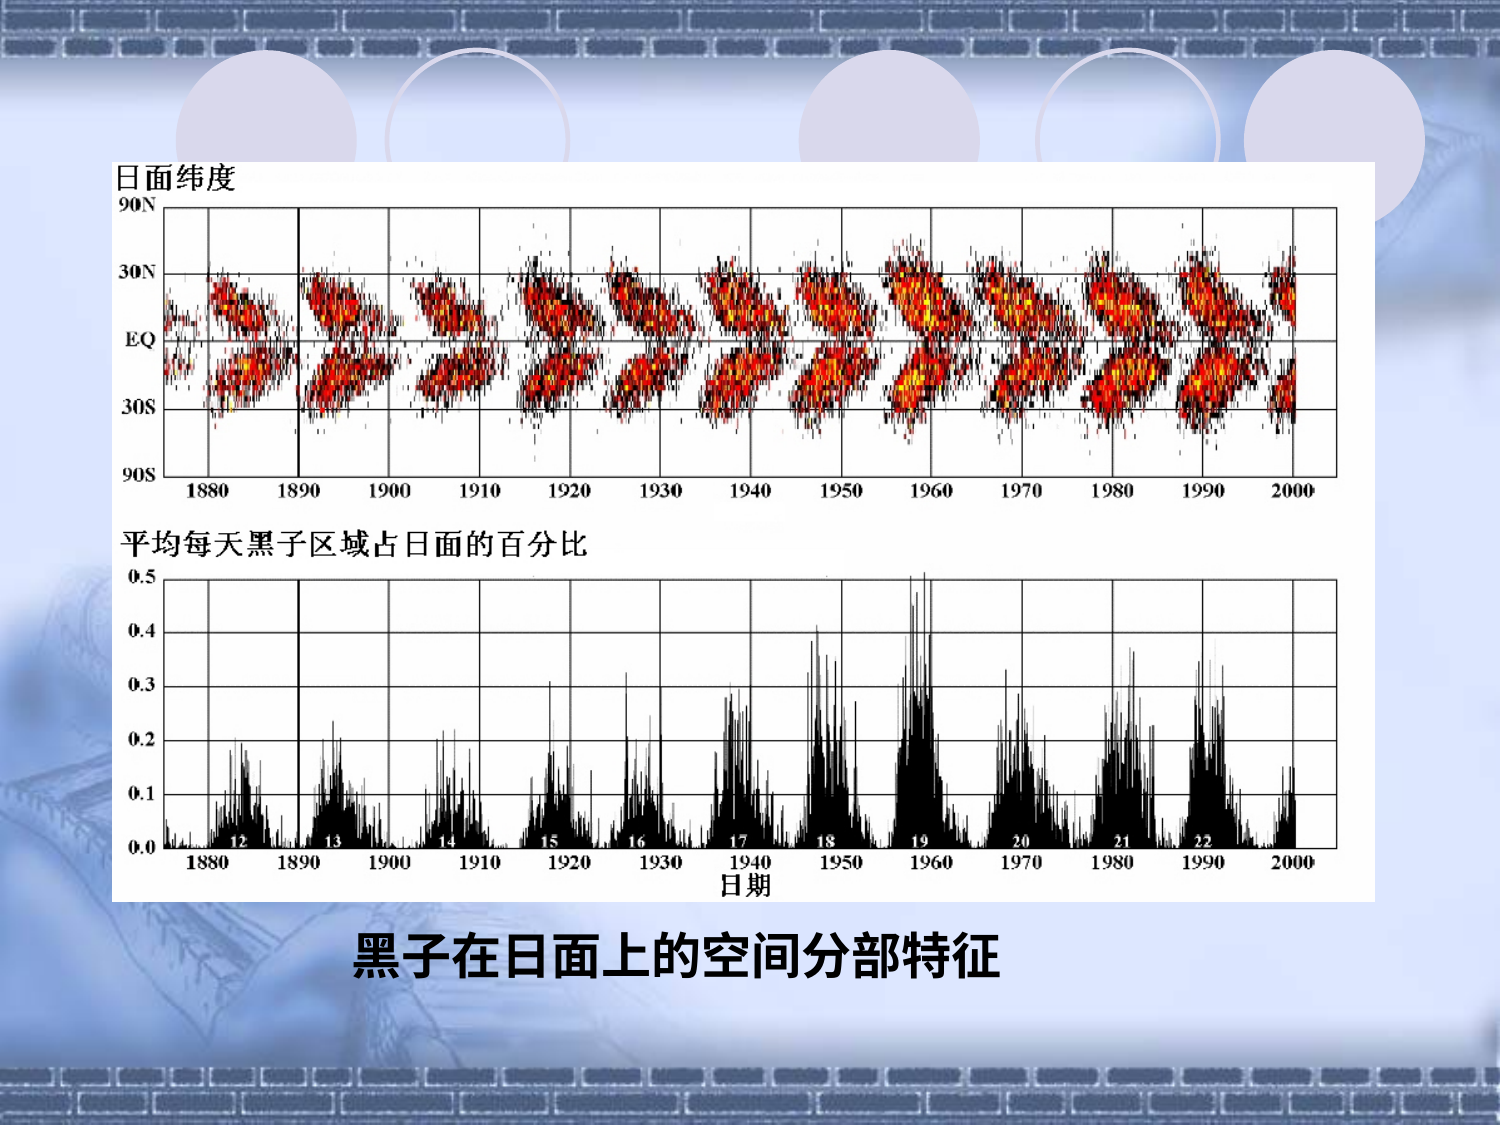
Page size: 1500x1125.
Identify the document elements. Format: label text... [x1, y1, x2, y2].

text_box 黑子在日面上的空间分部特征 [336, 916, 1152, 992]
picture [0, 0, 1500, 1125]
